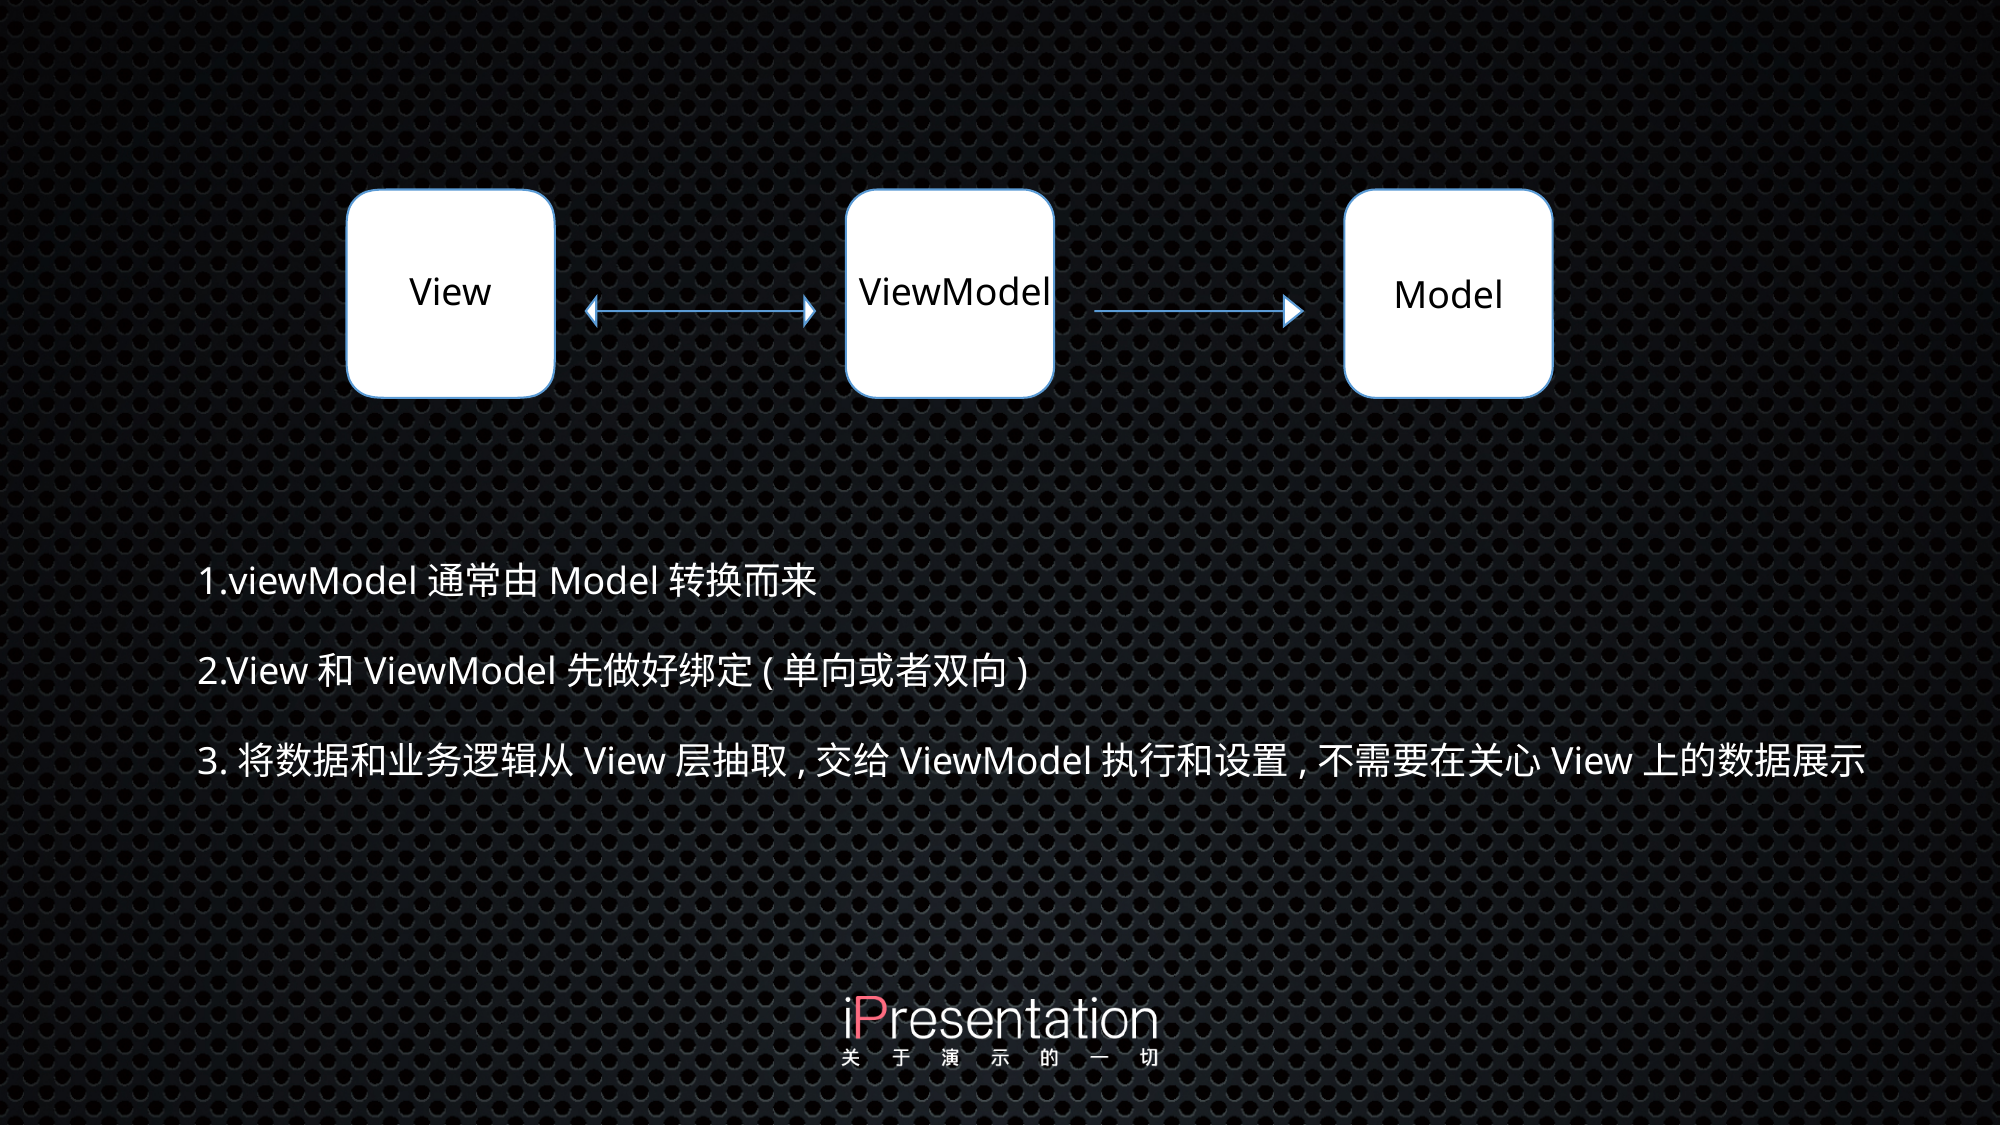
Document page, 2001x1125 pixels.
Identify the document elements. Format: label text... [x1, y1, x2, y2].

text_box Model [1385, 263, 1512, 323]
picture [0, 0, 2000, 1125]
text_box [845, 189, 1055, 398]
text_box [346, 189, 555, 398]
text_box [585, 297, 815, 325]
text_box 1.viewModel通常由Model转换而来 2.View和ViewModel先做好绑定(单向或者双向) 3.将数据和业务逻辑从View层抽取,交给ViewModel执行和设置,不需要在关心View上的数据展示 [189, 549, 1875, 790]
text_box ViewModel [851, 260, 1060, 320]
text_box View [401, 260, 500, 320]
text_box [1344, 189, 1553, 398]
text_box [1094, 296, 1303, 327]
